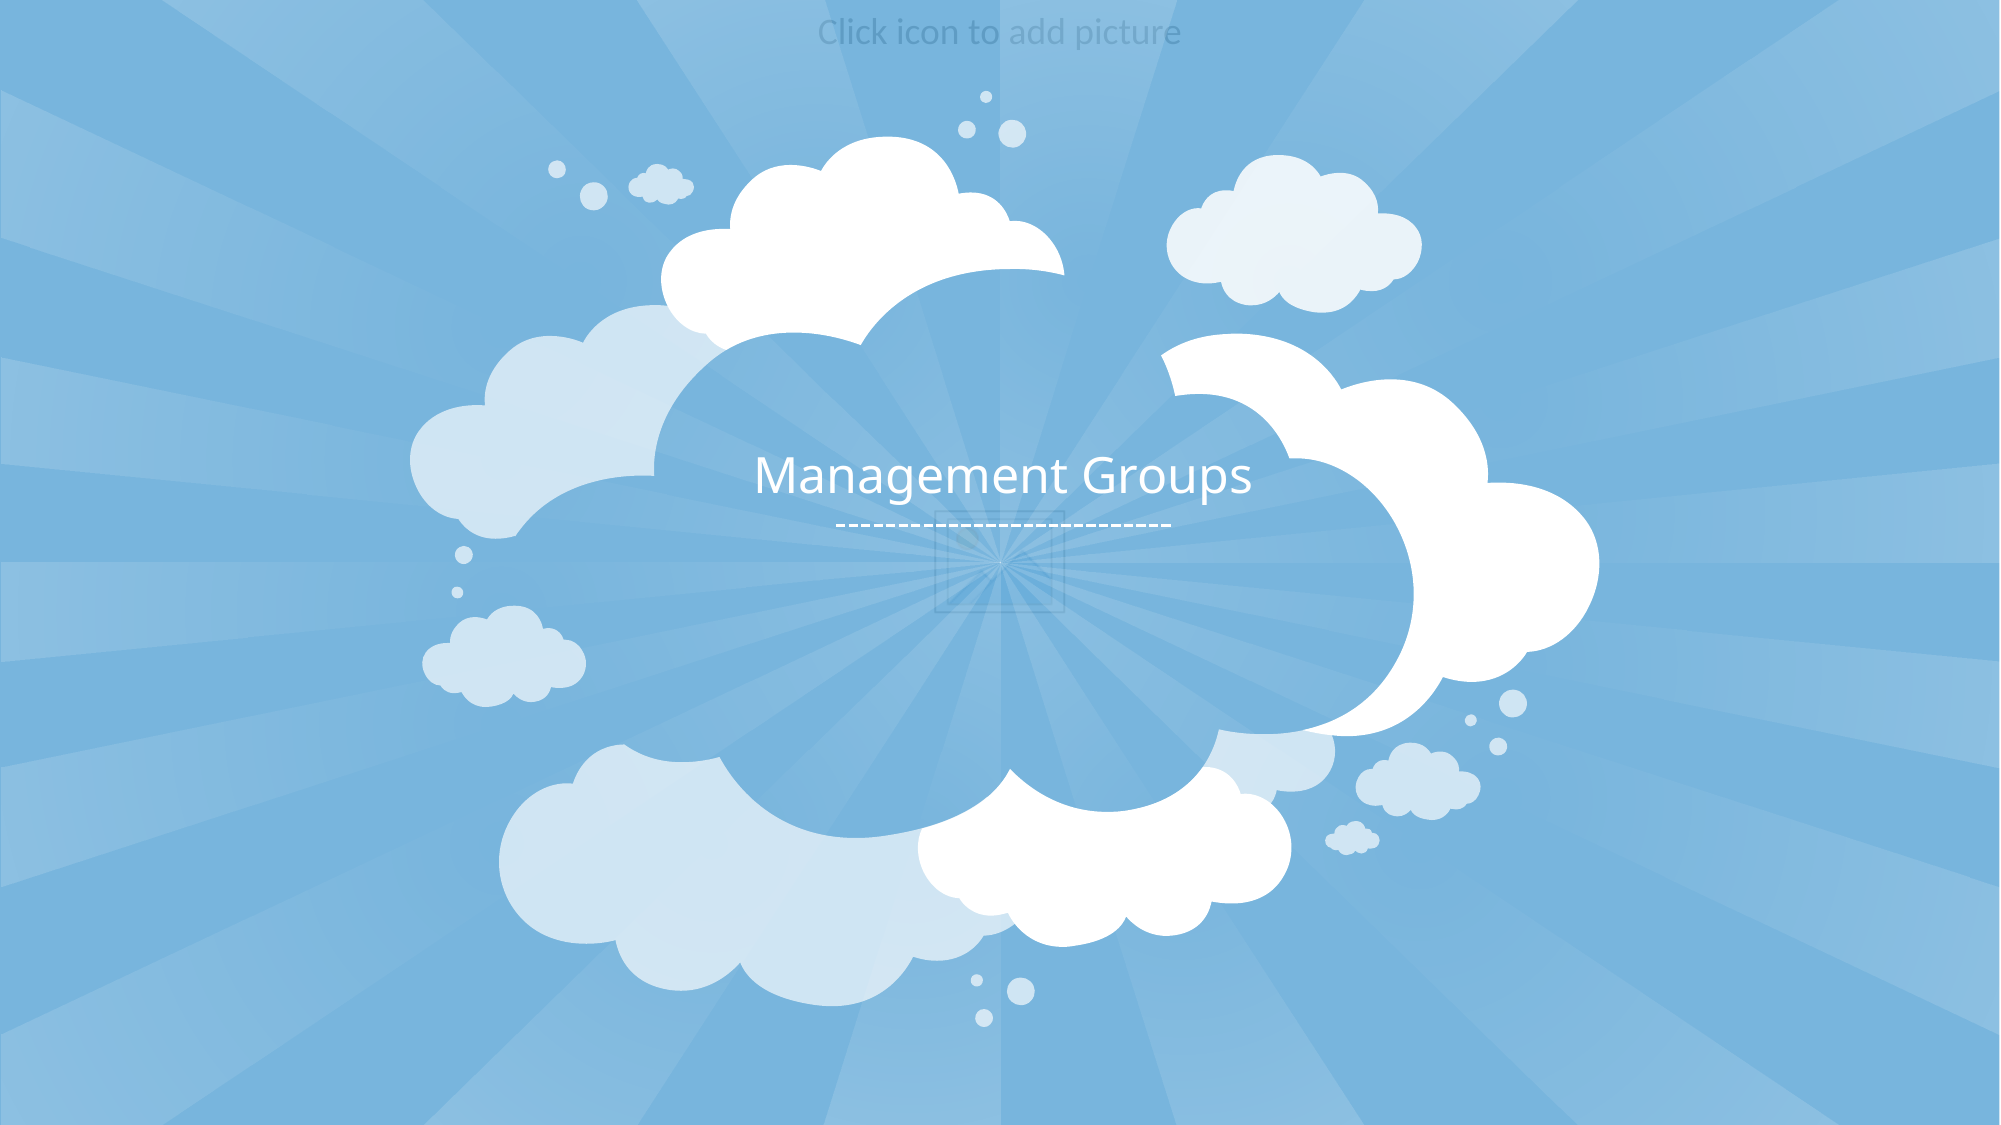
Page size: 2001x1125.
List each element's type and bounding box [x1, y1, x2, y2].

text_box [1, 0, 2000, 1125]
